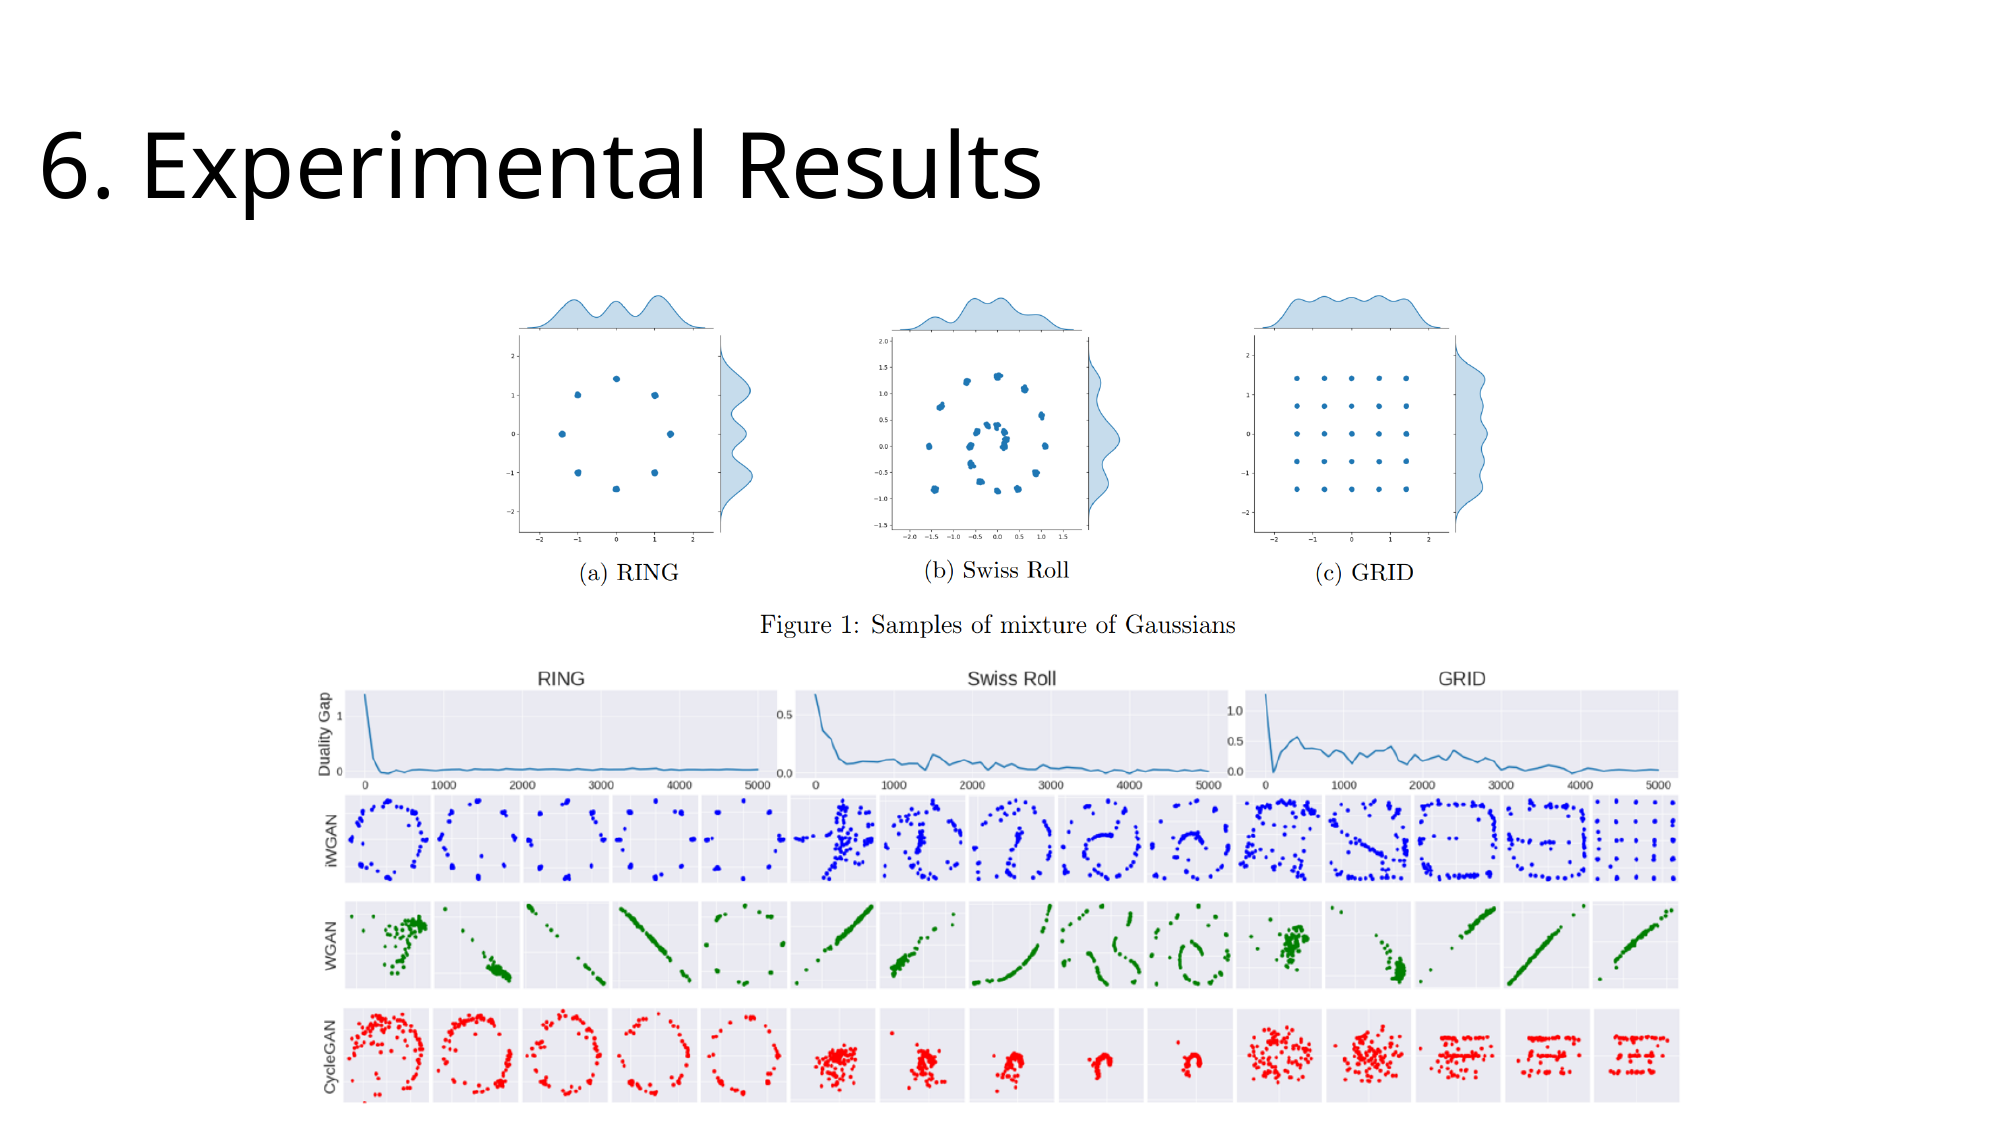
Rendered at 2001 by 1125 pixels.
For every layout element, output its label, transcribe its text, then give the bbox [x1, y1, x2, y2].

picture [499, 277, 1501, 646]
picture [298, 651, 1702, 1124]
title 6. Experimental Results [23, 59, 2000, 278]
